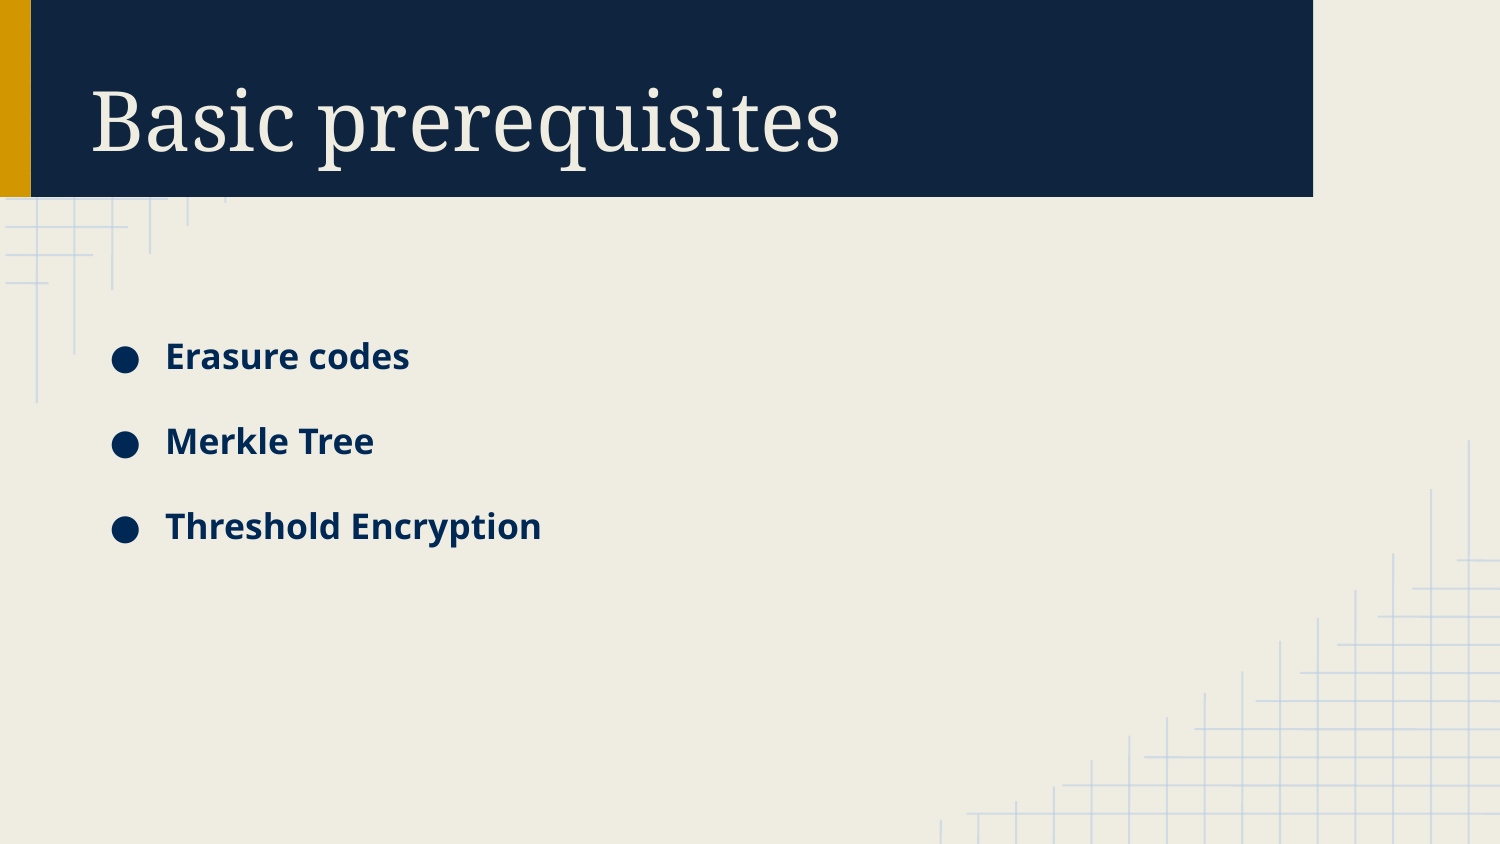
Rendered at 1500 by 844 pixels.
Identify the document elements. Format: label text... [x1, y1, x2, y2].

text_box Erasure codes Merkle Tree Threshold Encryption [74, 319, 1258, 562]
title Basic prerequisites [75, 16, 1276, 183]
